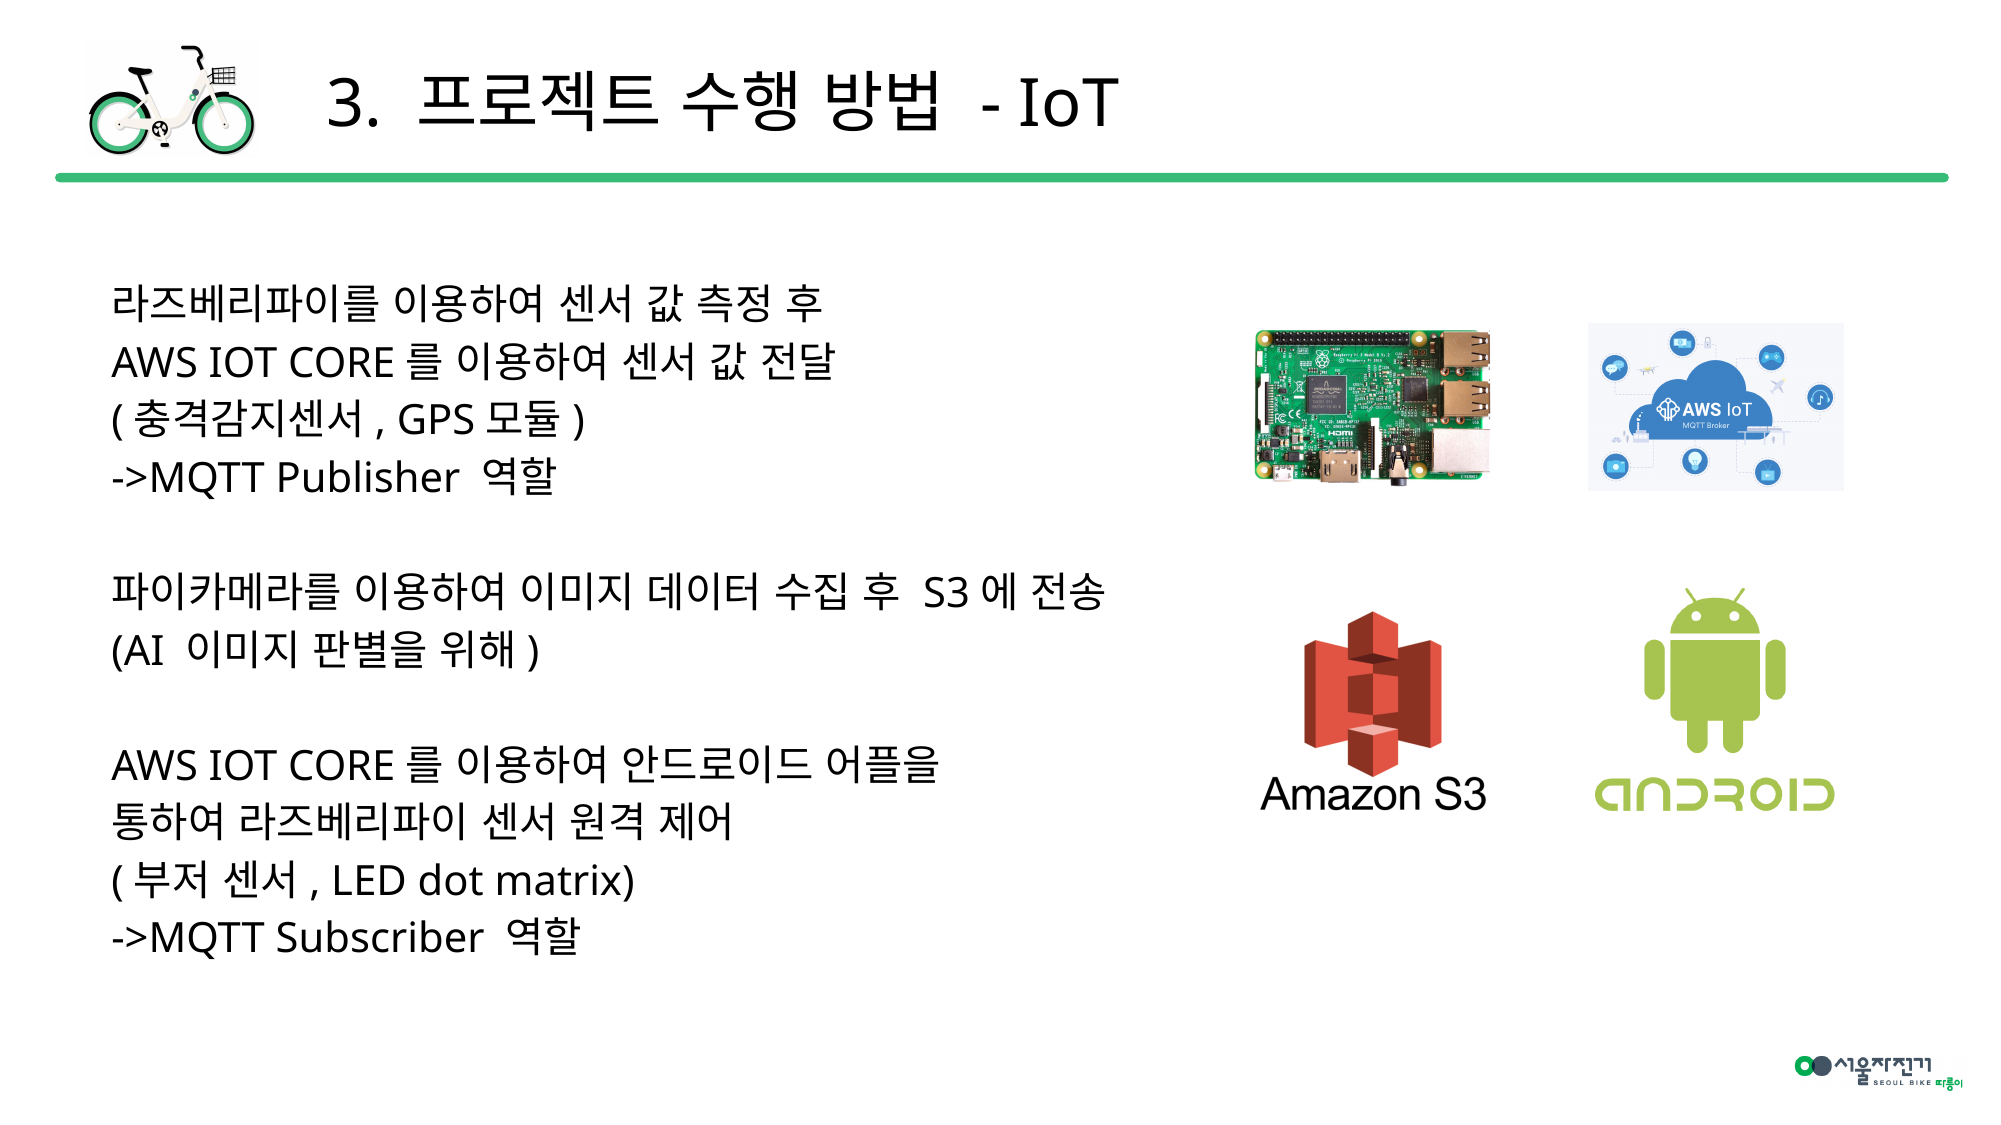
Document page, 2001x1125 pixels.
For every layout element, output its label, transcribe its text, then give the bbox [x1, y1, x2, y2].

text_box 라즈베리파이를 이용하여 센서 값 측정 후 AWS IOT CORE를 이용하여 센서 값 전달 (충격감지센서, GPS모듈) ->MQTT Publisher 역할 파이카메라를 이용하여 이미지 데이터 수집 후 S3에 전송 (AI 이미지 판별을 위해) AWS IOT CORE를 이용하여 안드로이드 어플을 통하여 라즈베리파이 센서 원격 제어 (부저 센서, LED dot matrix) ->MQTT Subscriber 역할 [96, 275, 1264, 1067]
text_box 3. 프로젝트 수행 방법 - IoT [311, 52, 1135, 148]
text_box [1227, 295, 1862, 849]
picture [85, 40, 259, 157]
picture [1793, 1053, 1967, 1094]
